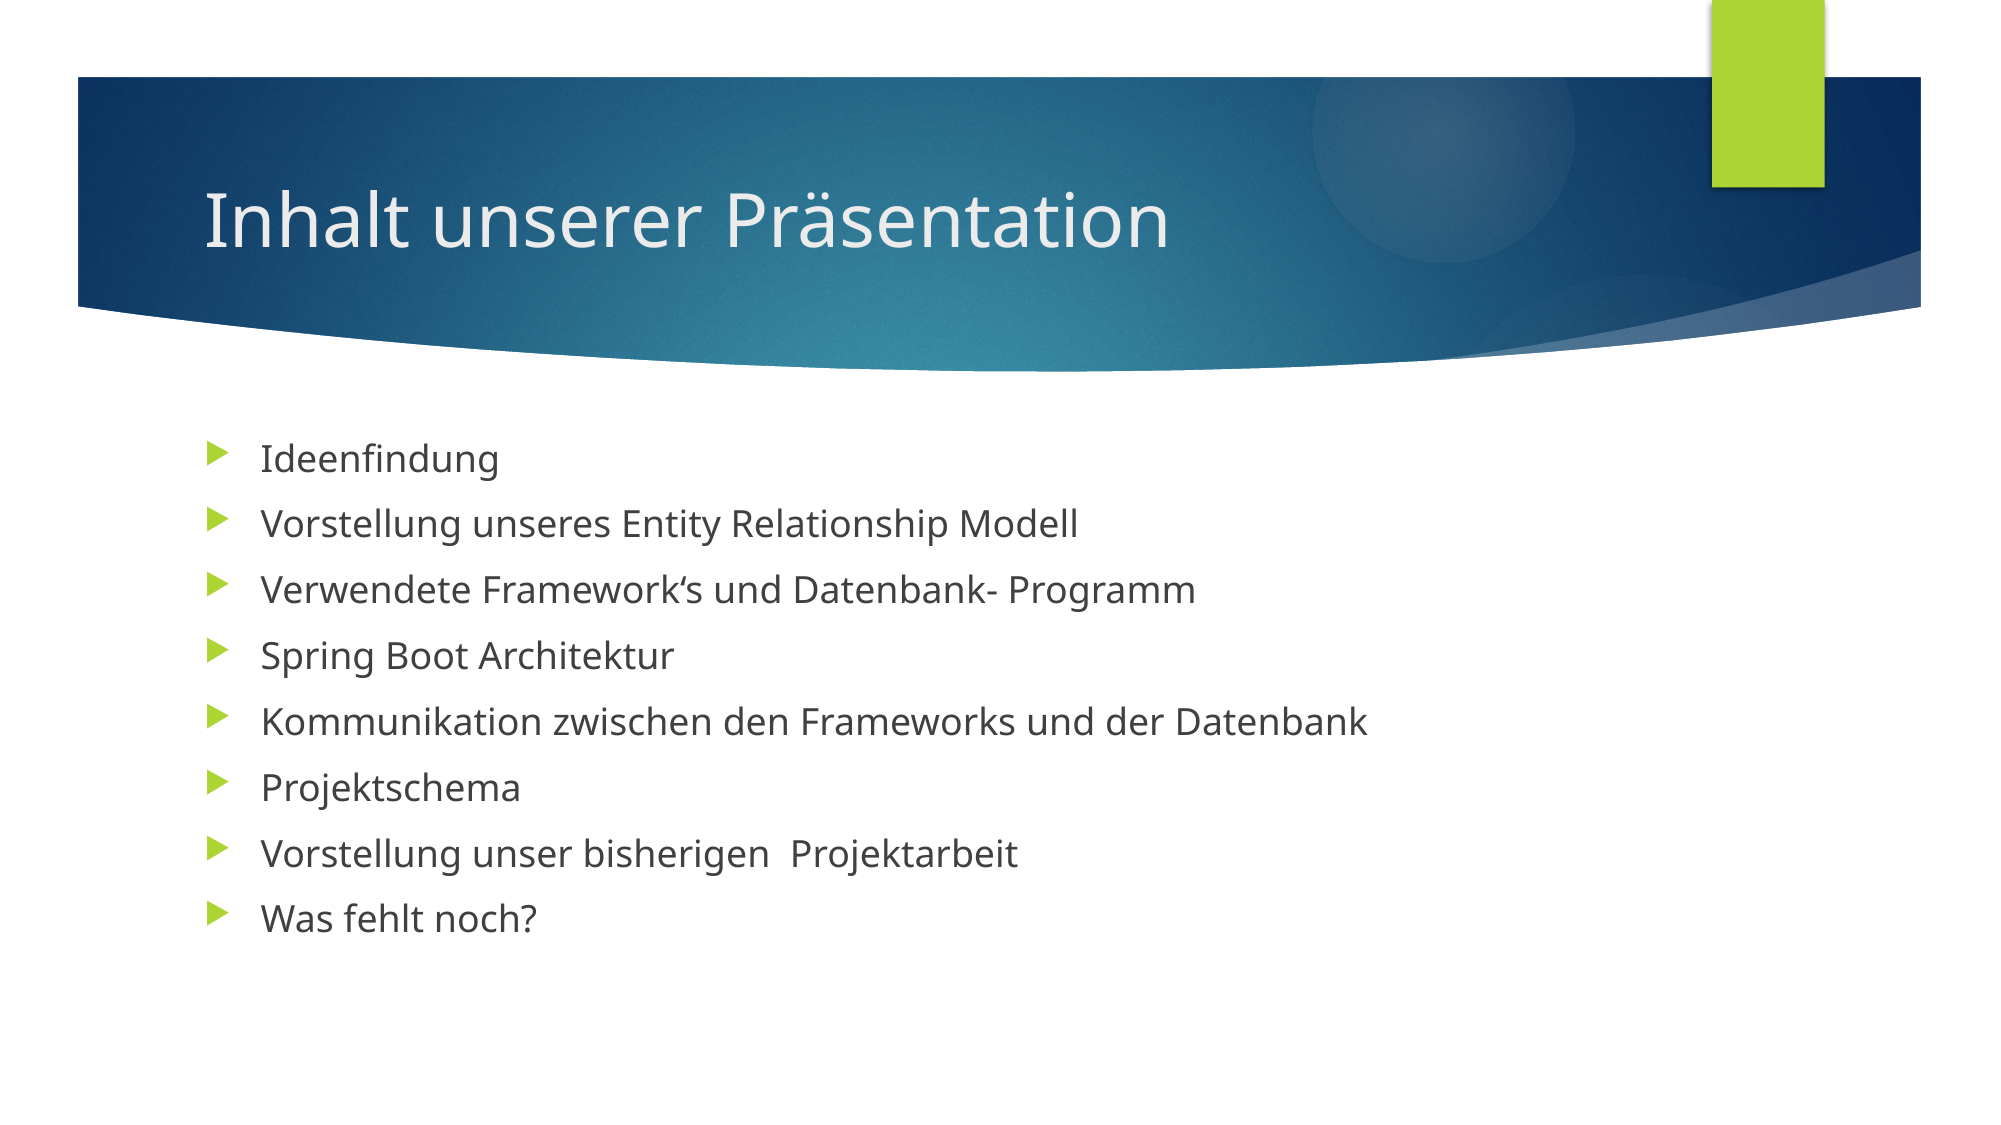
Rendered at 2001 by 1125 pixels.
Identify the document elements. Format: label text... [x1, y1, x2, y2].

list Ideenfindung Vorstellung unseres Entity Relationship Modell Verwendete Framework‘s und Datenbank- Programm Spring Boot Architektur Kommunikation zwischen den Frameworks und der Datenbank Projektschema Vorstellung unser bisherigen Projektarbeit Was fehlt noch? [189, 427, 1627, 988]
title Inhalt unserer Präsentation [189, 159, 1627, 276]
